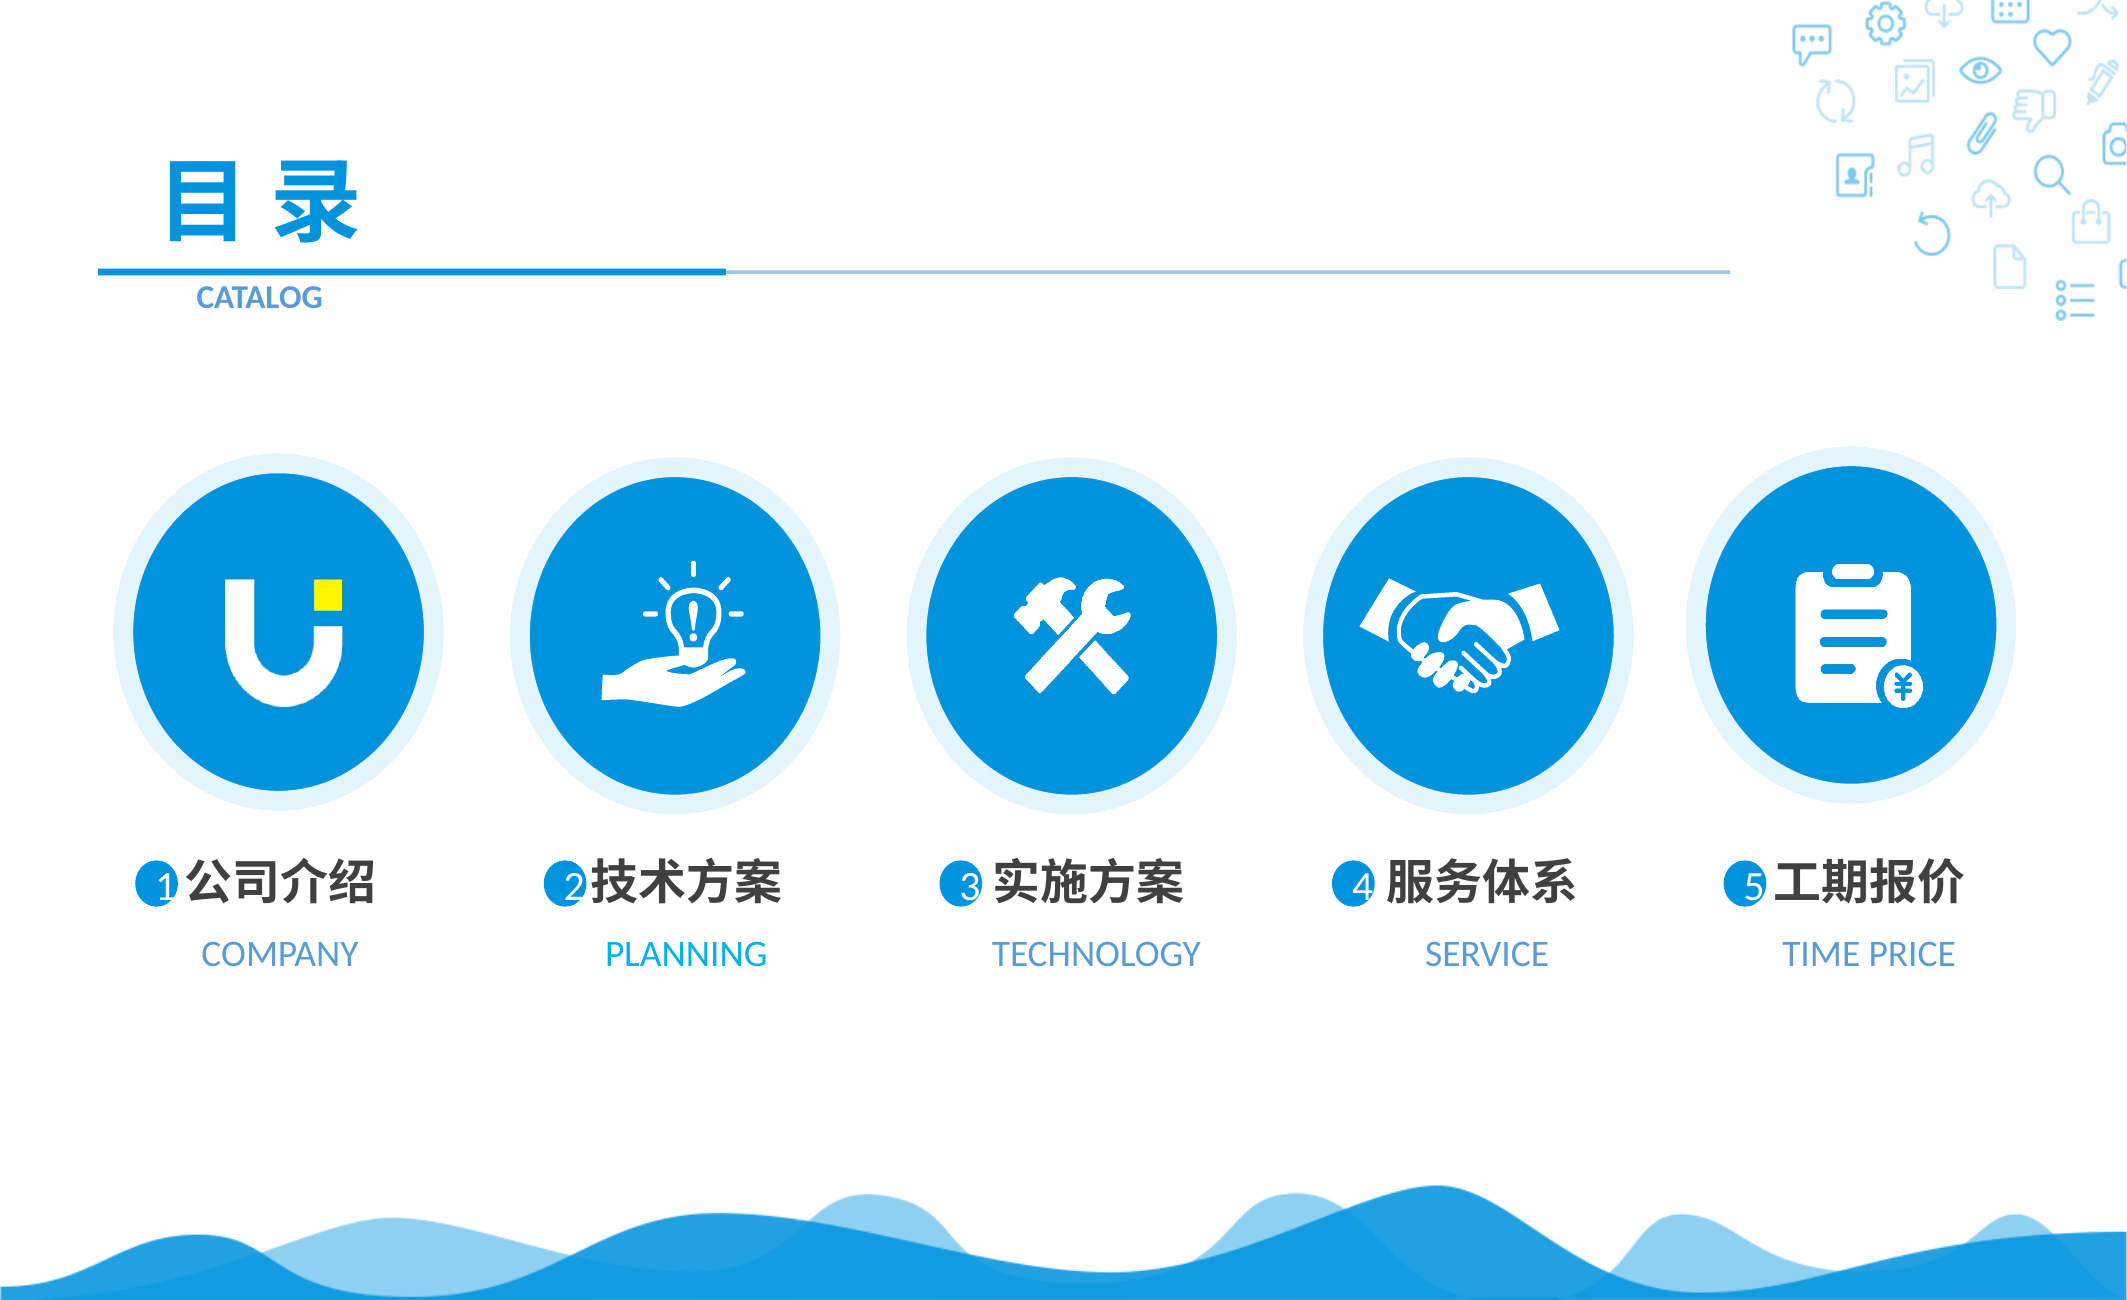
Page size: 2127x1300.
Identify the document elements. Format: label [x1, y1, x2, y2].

text_box [965, 843, 1217, 983]
picture [0, 0, 2127, 1300]
text_box [1745, 843, 1993, 983]
text_box [1359, 843, 1607, 983]
text_box [563, 843, 811, 983]
text_box [153, 843, 407, 983]
